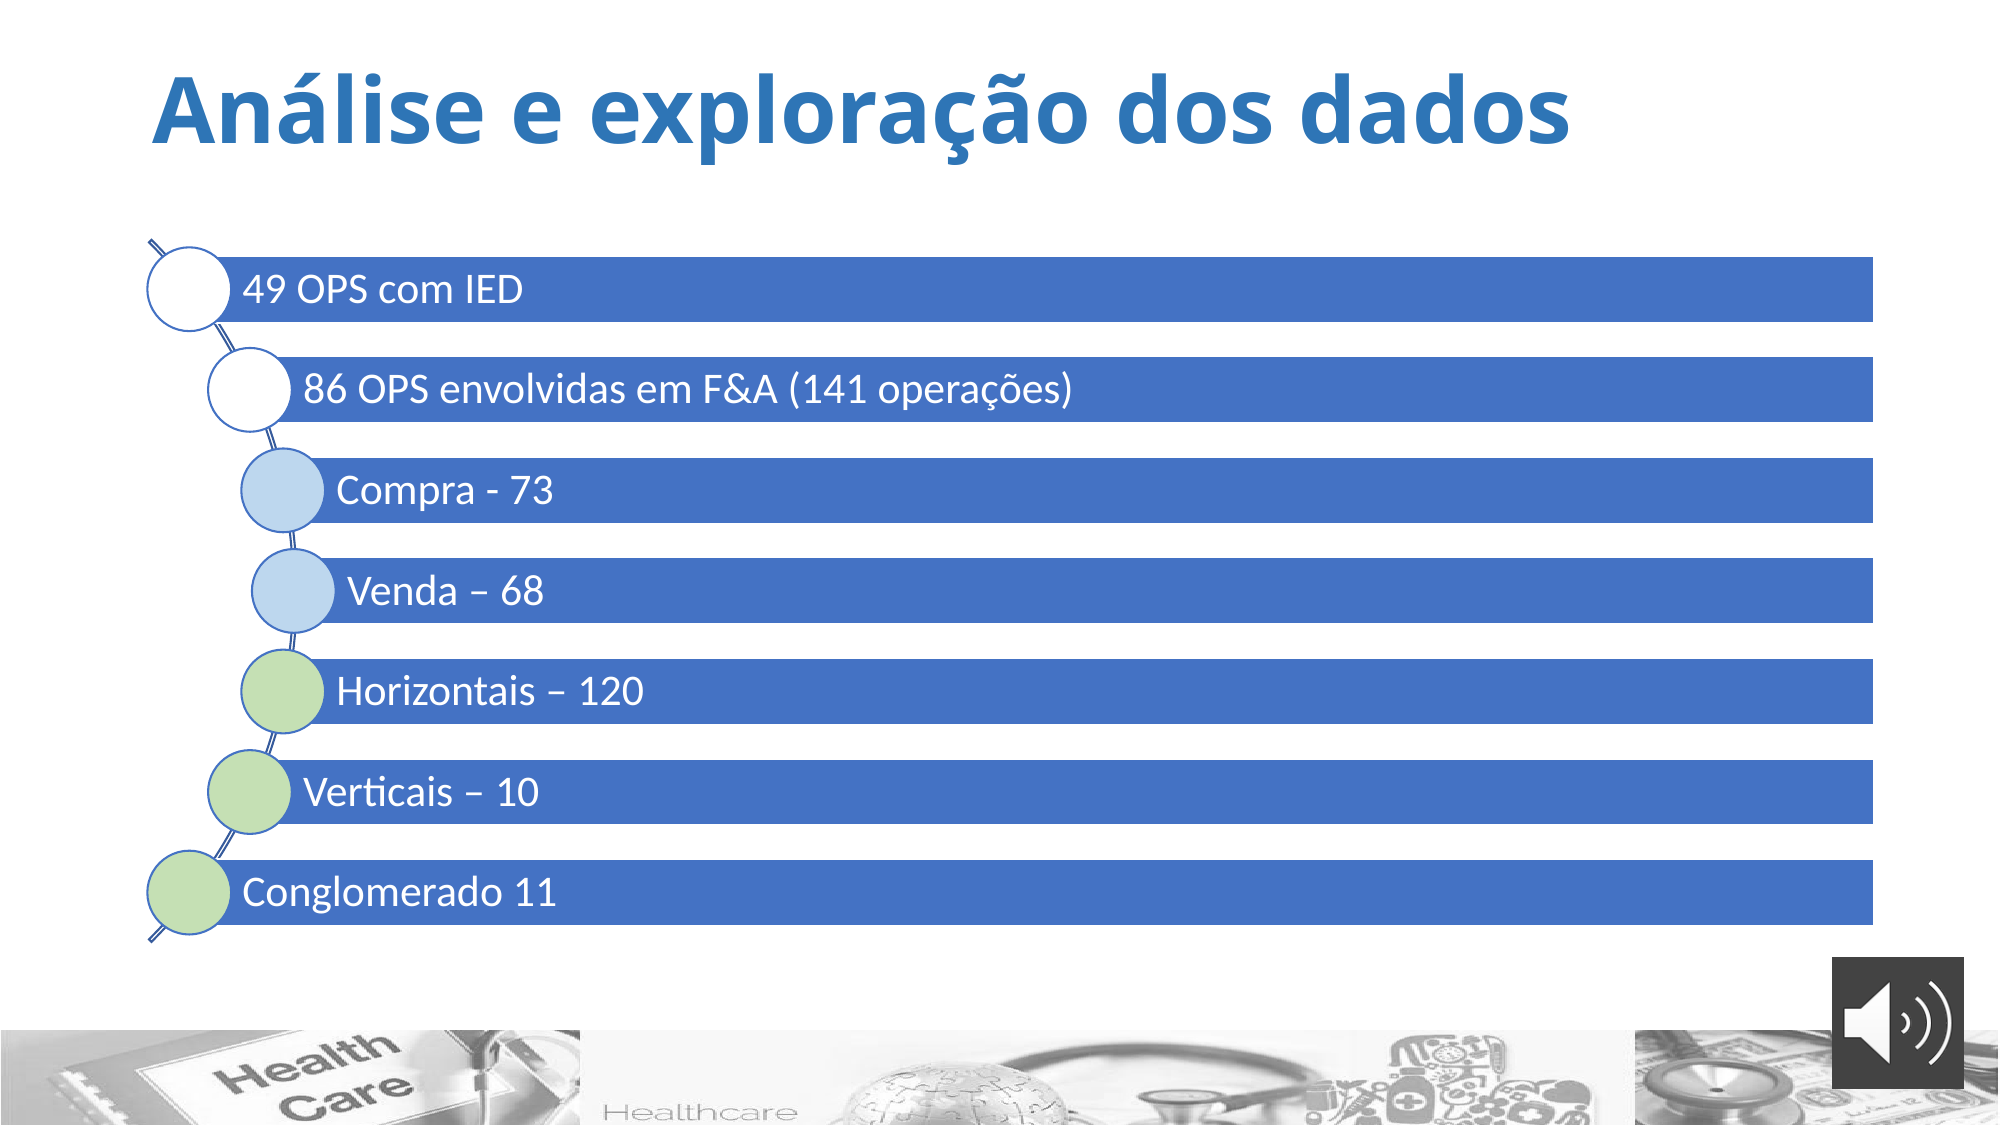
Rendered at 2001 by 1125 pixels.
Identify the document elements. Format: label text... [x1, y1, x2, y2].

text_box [137, 222, 1885, 960]
picture [0, 956, 2000, 1125]
title Análise e exploração dos dados [137, 4, 1863, 222]
